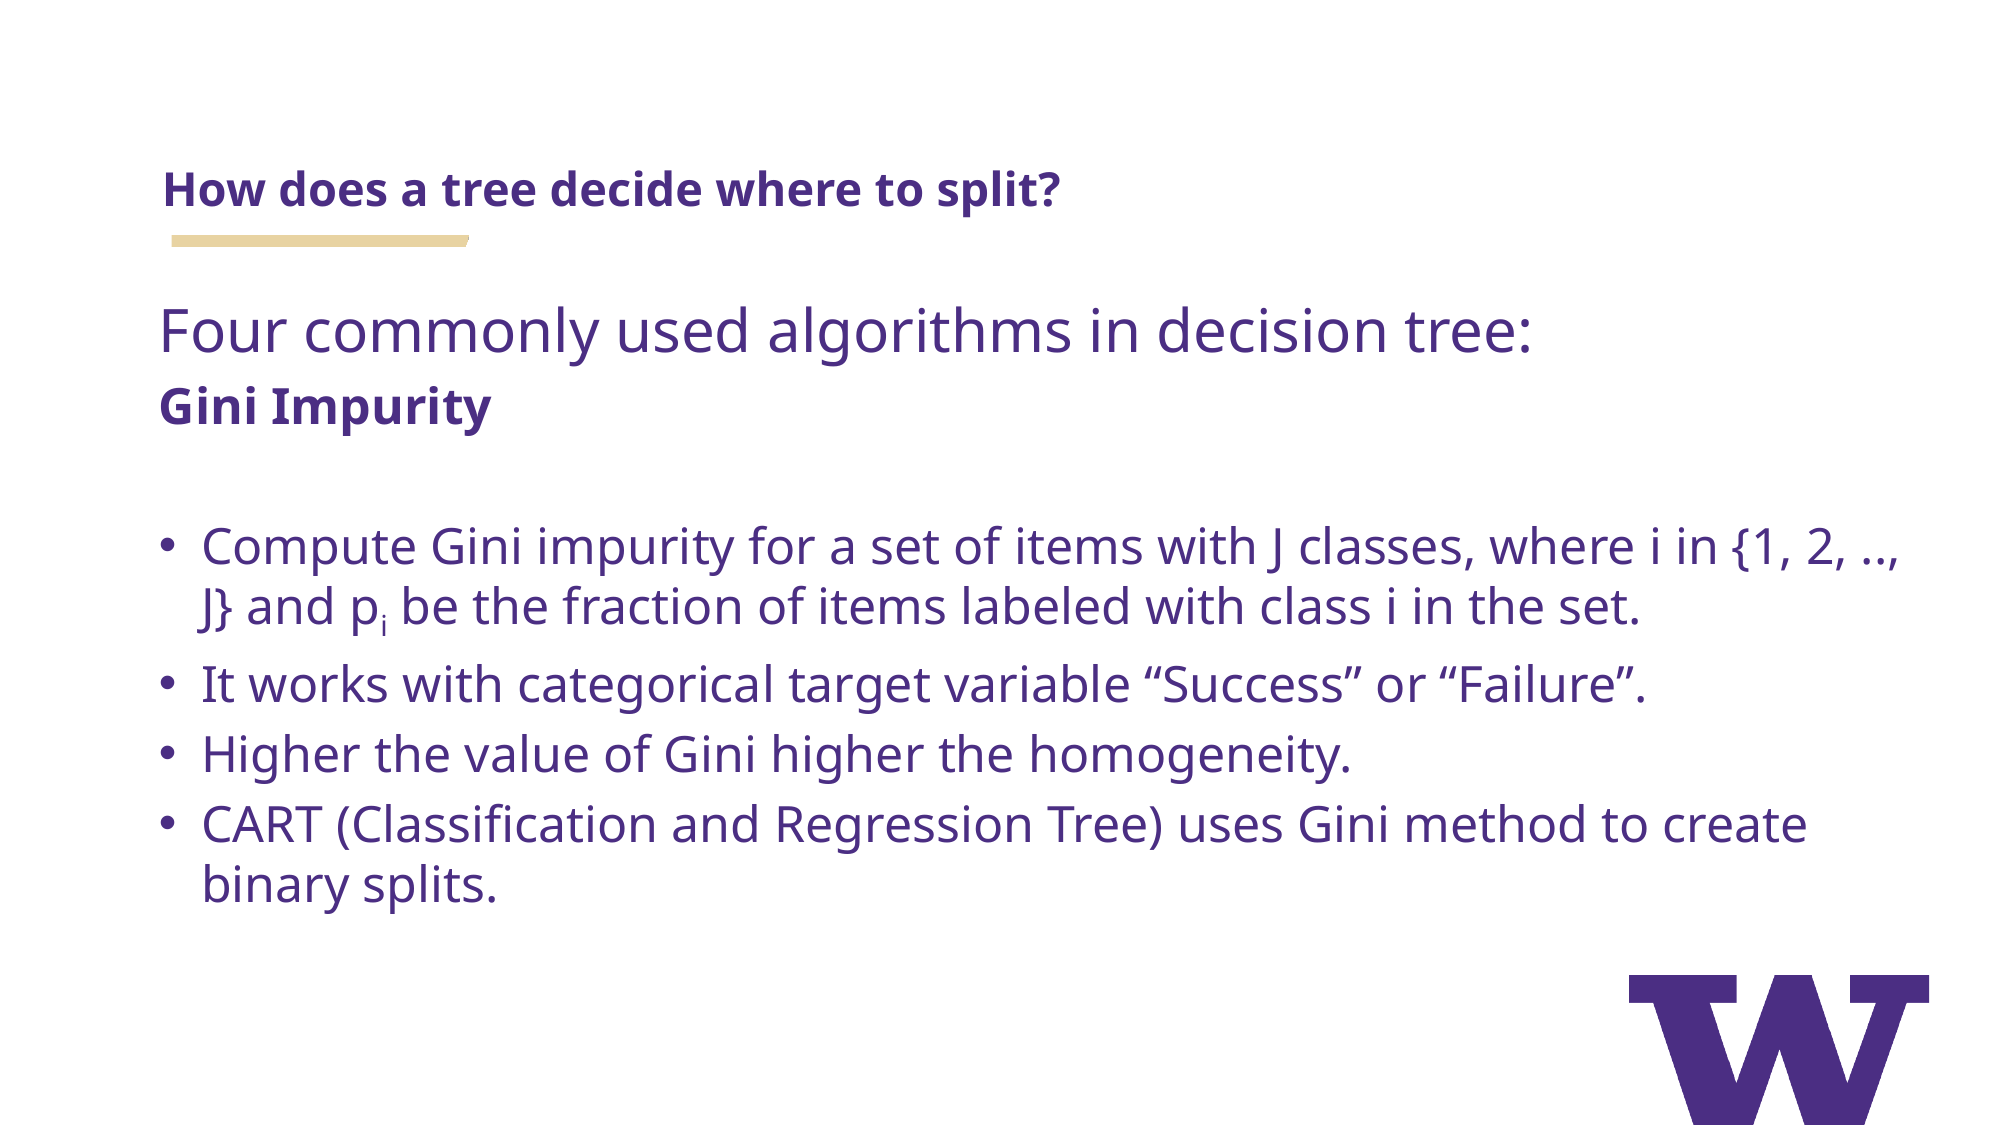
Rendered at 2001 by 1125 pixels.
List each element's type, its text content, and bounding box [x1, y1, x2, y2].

title How does a tree decide where to split? [146, 60, 1937, 224]
picture [171, 235, 469, 247]
picture [1629, 975, 1930, 1125]
